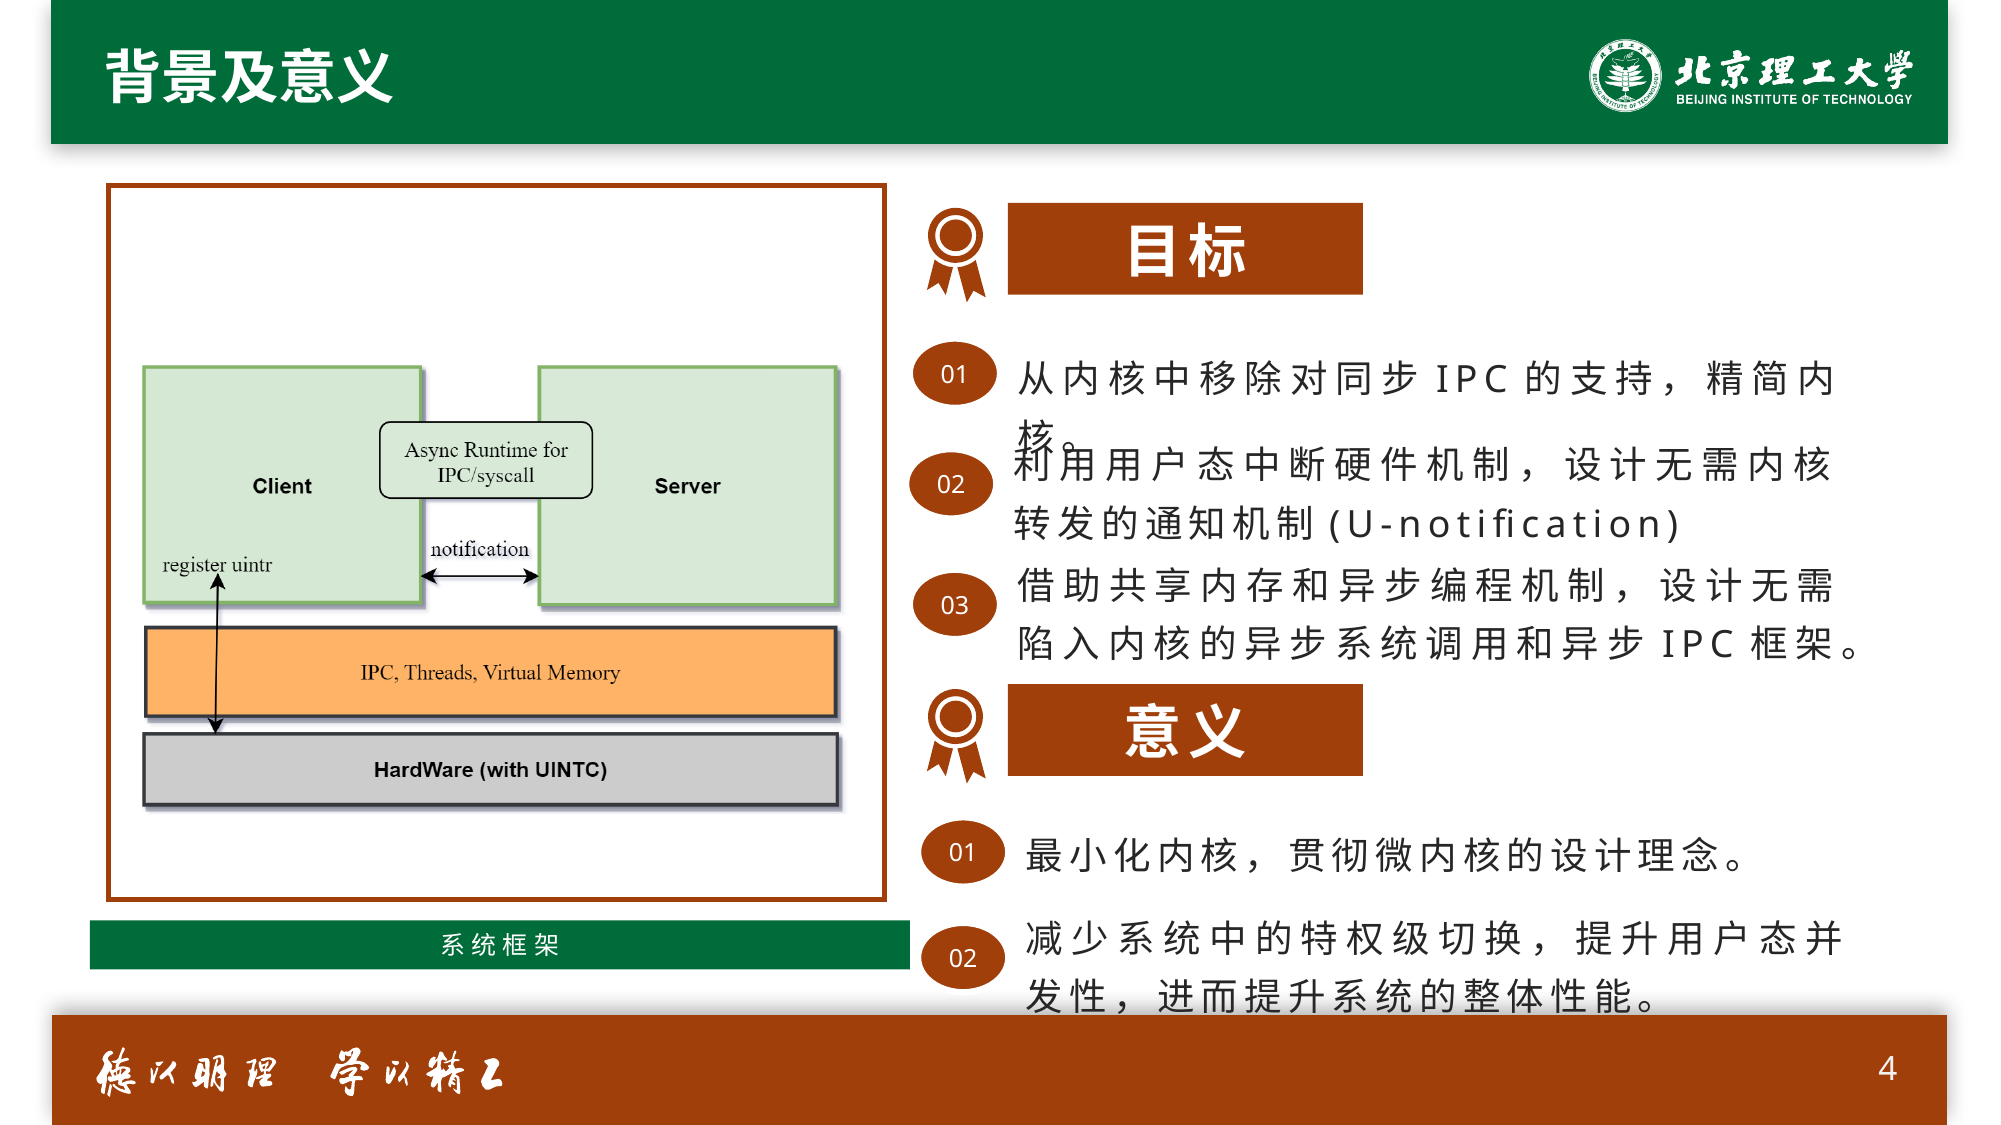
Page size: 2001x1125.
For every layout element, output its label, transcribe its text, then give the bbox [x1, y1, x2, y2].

text_box 01 [908, 337, 1002, 409]
text_box [926, 259, 953, 296]
picture [129, 316, 852, 814]
text_box [927, 207, 983, 263]
text_box 03 [908, 568, 1002, 641]
picture [1568, 21, 1937, 125]
text_box [957, 260, 986, 303]
title 背景及意义 [88, 40, 1507, 120]
text_box [957, 741, 986, 784]
text_box 01 [917, 816, 1010, 888]
text_box 系统框架 [89, 919, 911, 970]
text_box 02 [917, 921, 1010, 994]
text_box 意义 [1007, 684, 1363, 776]
text_box 最小化内核，贯彻微内核的设计理念。 [1025, 818, 1850, 877]
text_box [927, 688, 983, 745]
text_box [107, 185, 886, 900]
text_box 减少系统中的特权级切换，提升用户态并发性，进而提升系统的整体性能。 [1025, 901, 1850, 1019]
text_box 目标 [1007, 202, 1363, 295]
text_box 借助共享内存和异步编程机制，设计无需陷入内核的异步系统调用和异步IPC框架。 [1017, 548, 1842, 666]
text_box 从内核中移除对同步IPC的支持，精简内核。 [1017, 341, 1842, 459]
text_box [926, 740, 953, 777]
text_box 02 [905, 448, 998, 520]
text_box 利用用户态中断硬件机制，设计无需内核转发的通知机制(U-notification) [1013, 427, 1838, 545]
